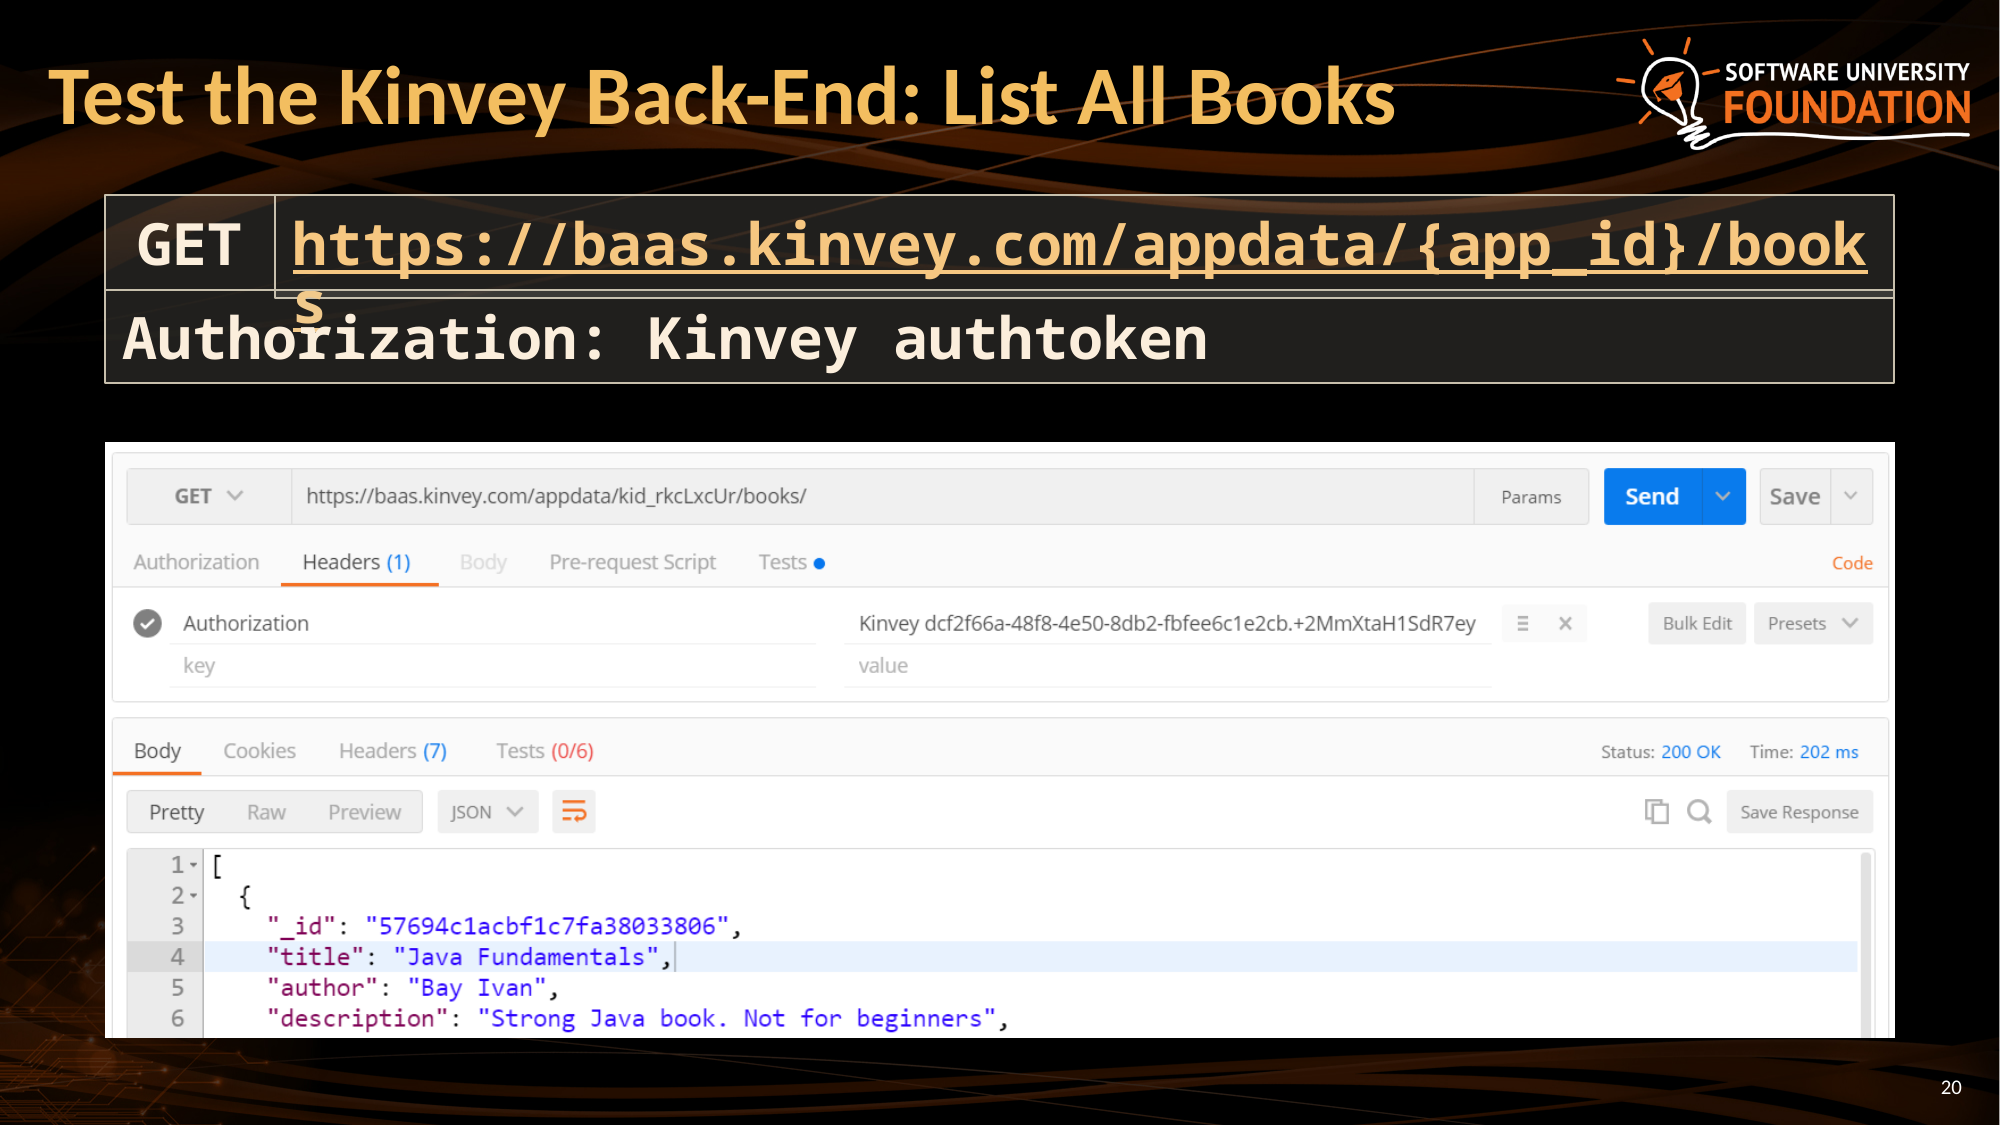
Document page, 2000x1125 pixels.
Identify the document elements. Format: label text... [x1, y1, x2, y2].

title Test the Kinvey Back-End: List All Books [30, 6, 1602, 189]
picture [0, 0, 2000, 1125]
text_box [105, 195, 1895, 385]
slide_number 20 [1897, 1070, 1968, 1103]
